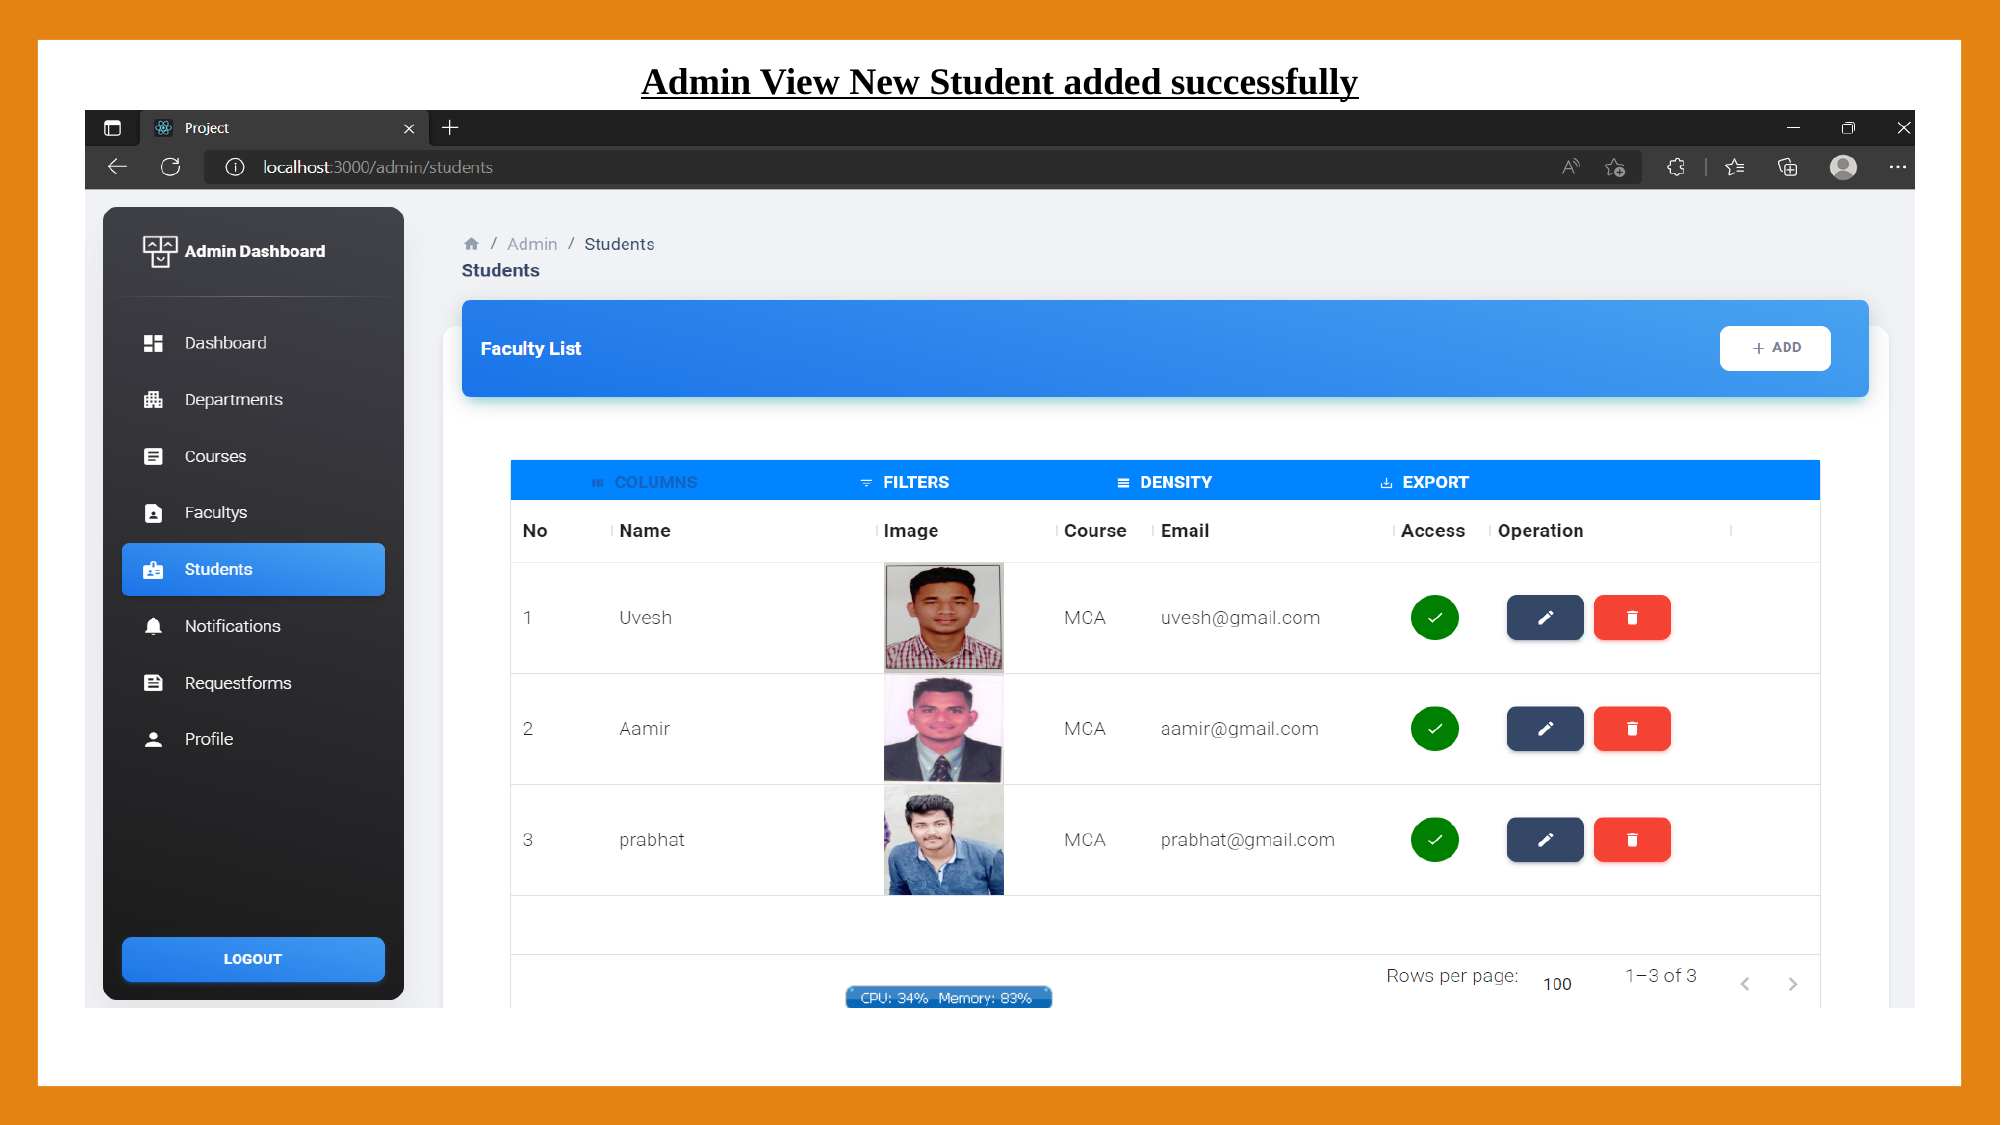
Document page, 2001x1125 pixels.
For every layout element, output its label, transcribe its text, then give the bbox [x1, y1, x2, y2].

picture [85, 110, 1915, 1008]
text_box Admin View New Student added successfully [626, 43, 1374, 108]
